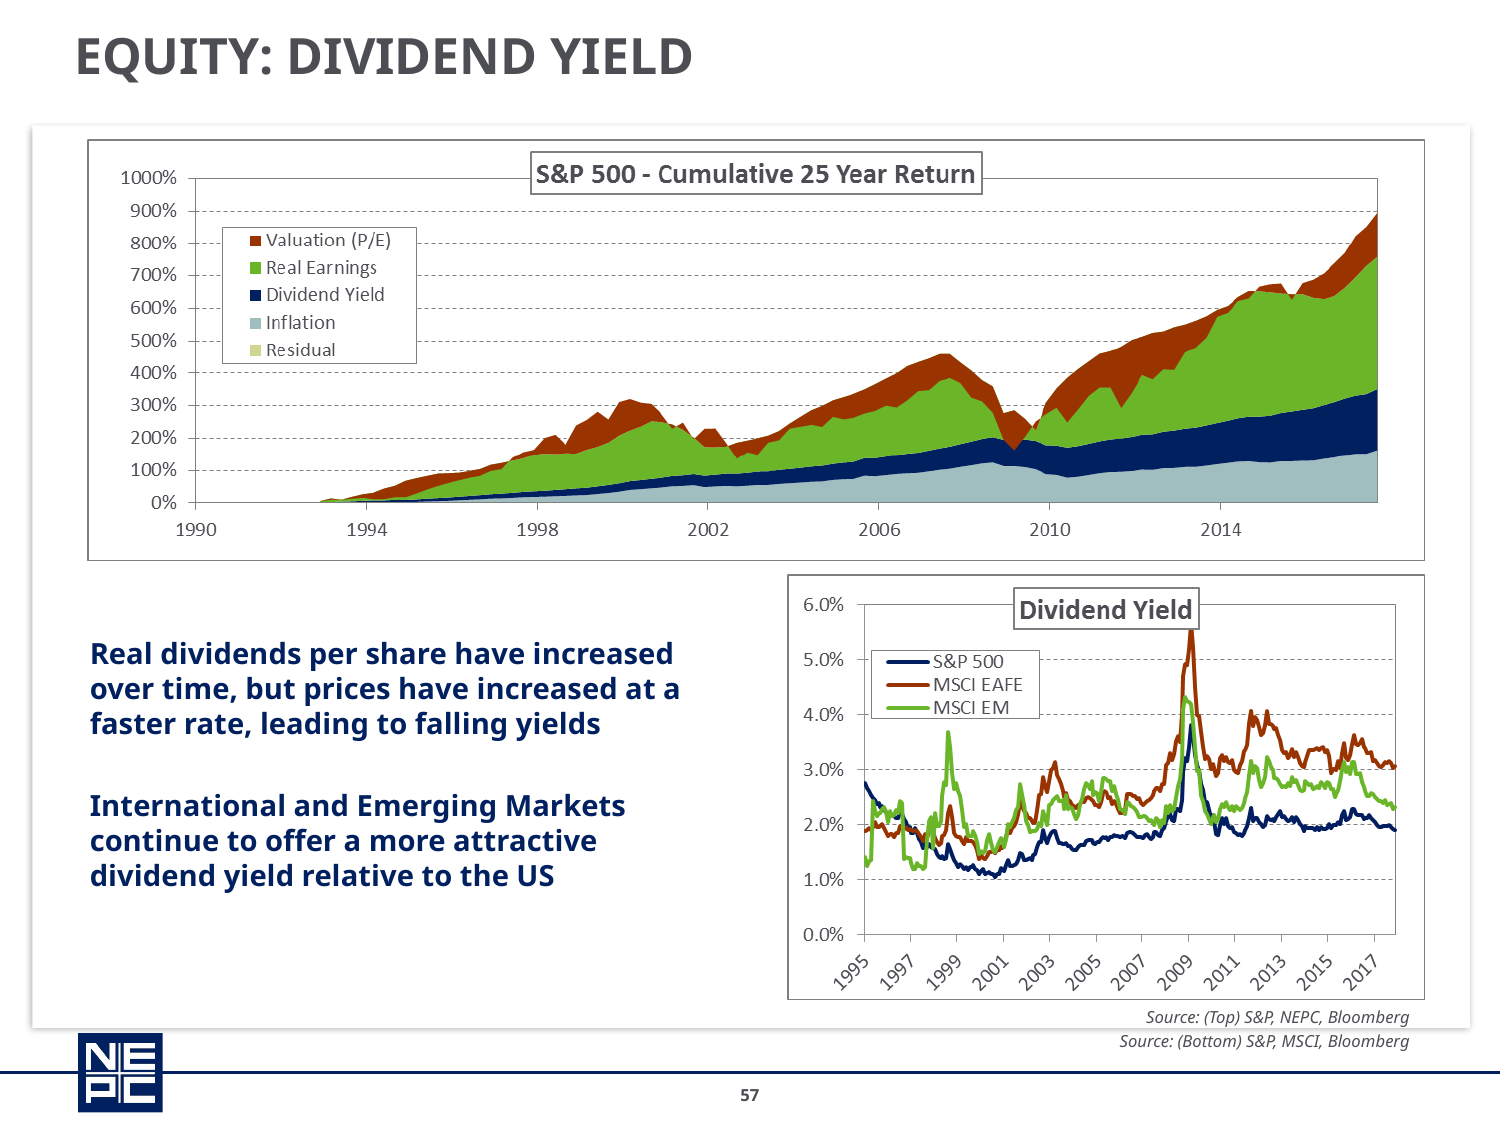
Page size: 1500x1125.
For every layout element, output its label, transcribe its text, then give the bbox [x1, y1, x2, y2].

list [87, 138, 1426, 561]
title Equity: Dividend Yield [59, 17, 1410, 88]
list Source: (Top) S&P, NEPC, Bloomberg Source: (Bottom) S&P, MSCI, Bloomberg [786, 1008, 1425, 1050]
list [787, 574, 1425, 1001]
picture [86, 1043, 155, 1103]
slide_number 57 [575, 1077, 925, 1113]
list Real dividends per share have increased over time, but prices have increased at a faster rate, leading to falling yields International and Emerging Markets continue to offer a more attractive dividend yield relative to the US [75, 587, 737, 1038]
